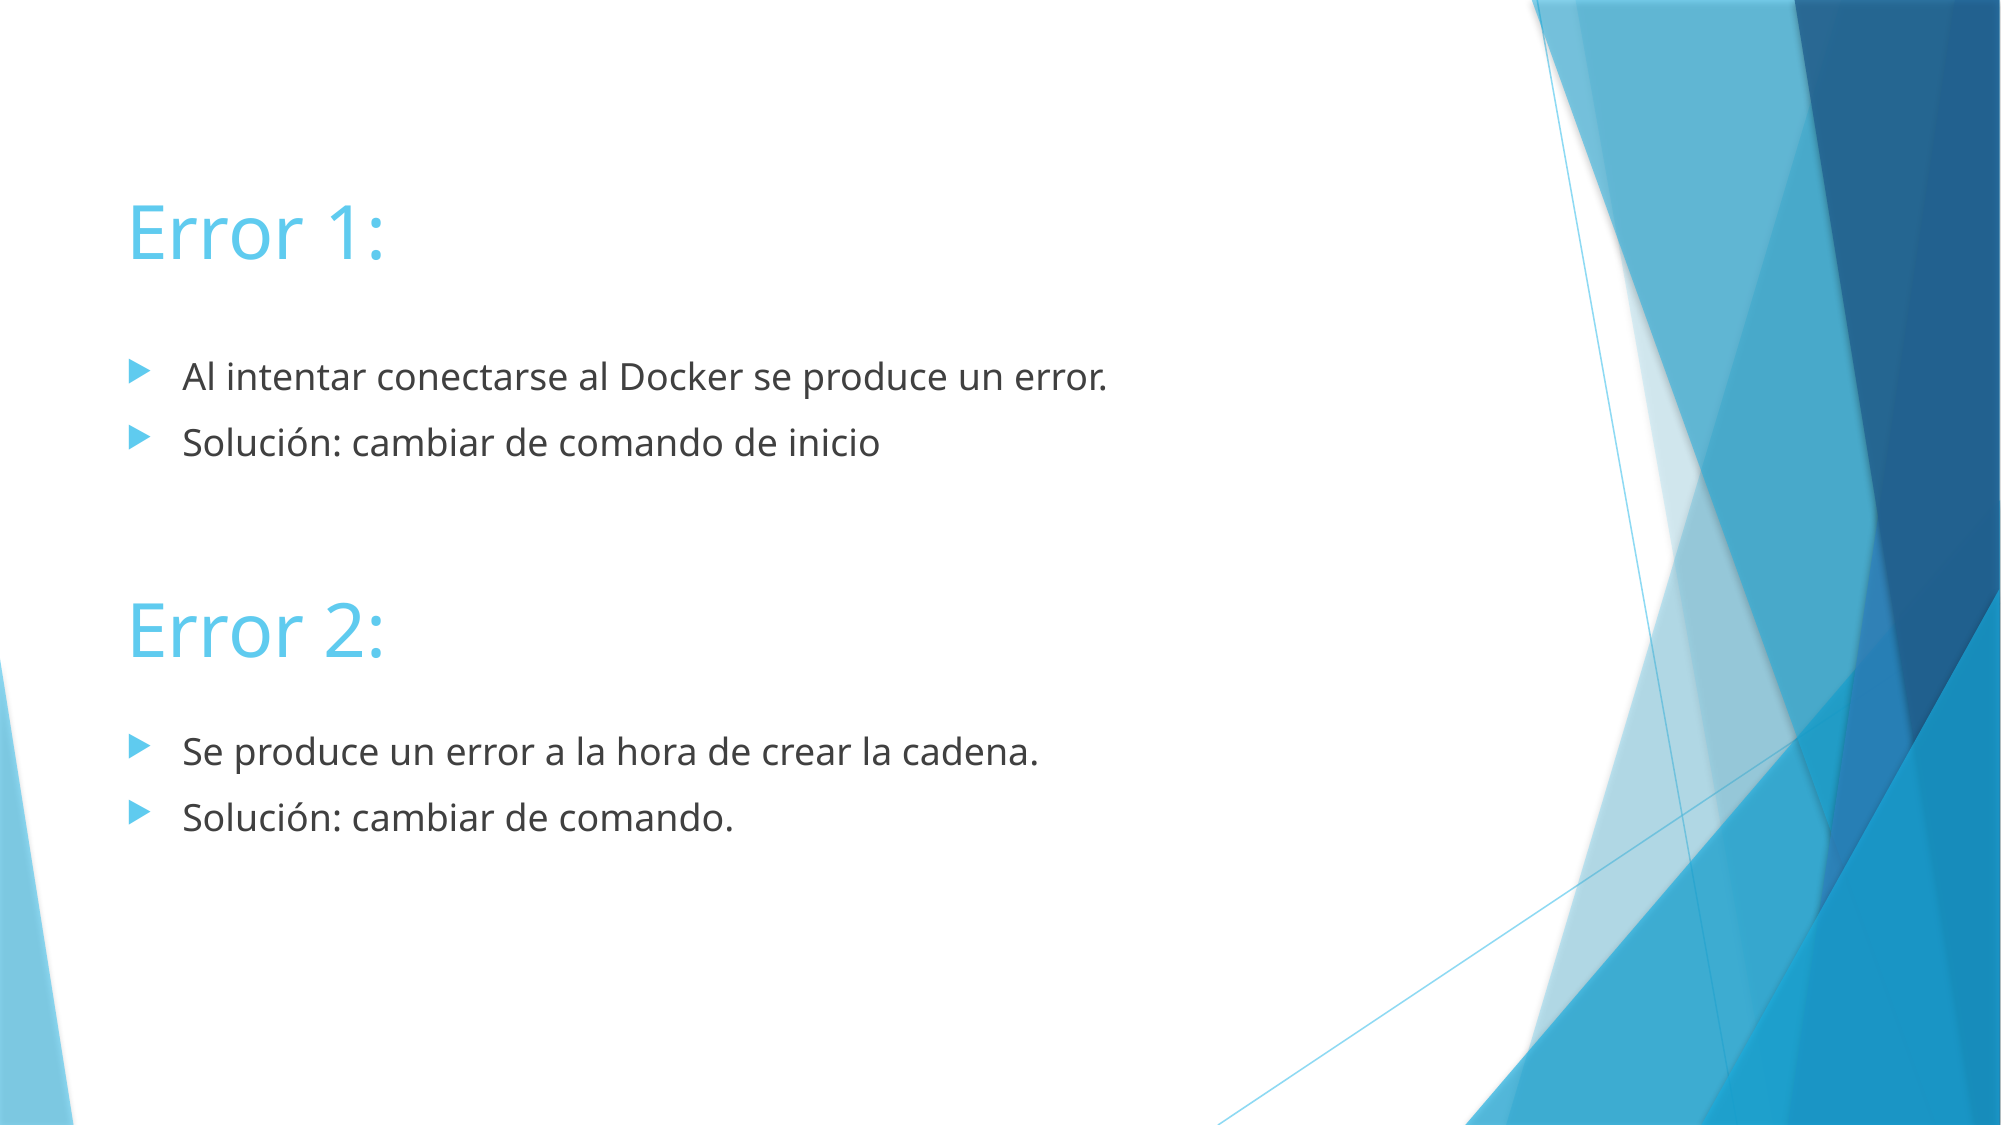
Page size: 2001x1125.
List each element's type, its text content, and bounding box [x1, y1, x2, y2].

text_box Se produce un error a la hora de crear la cadena. Solución: cambiar de comando. [111, 720, 1522, 888]
title Error 1: [111, 177, 1522, 315]
text_box Error 2: [111, 574, 1522, 713]
list Al intentar conectarse al Docker se produce un error. Solución: cambiar de comando de inicio [111, 345, 1522, 513]
